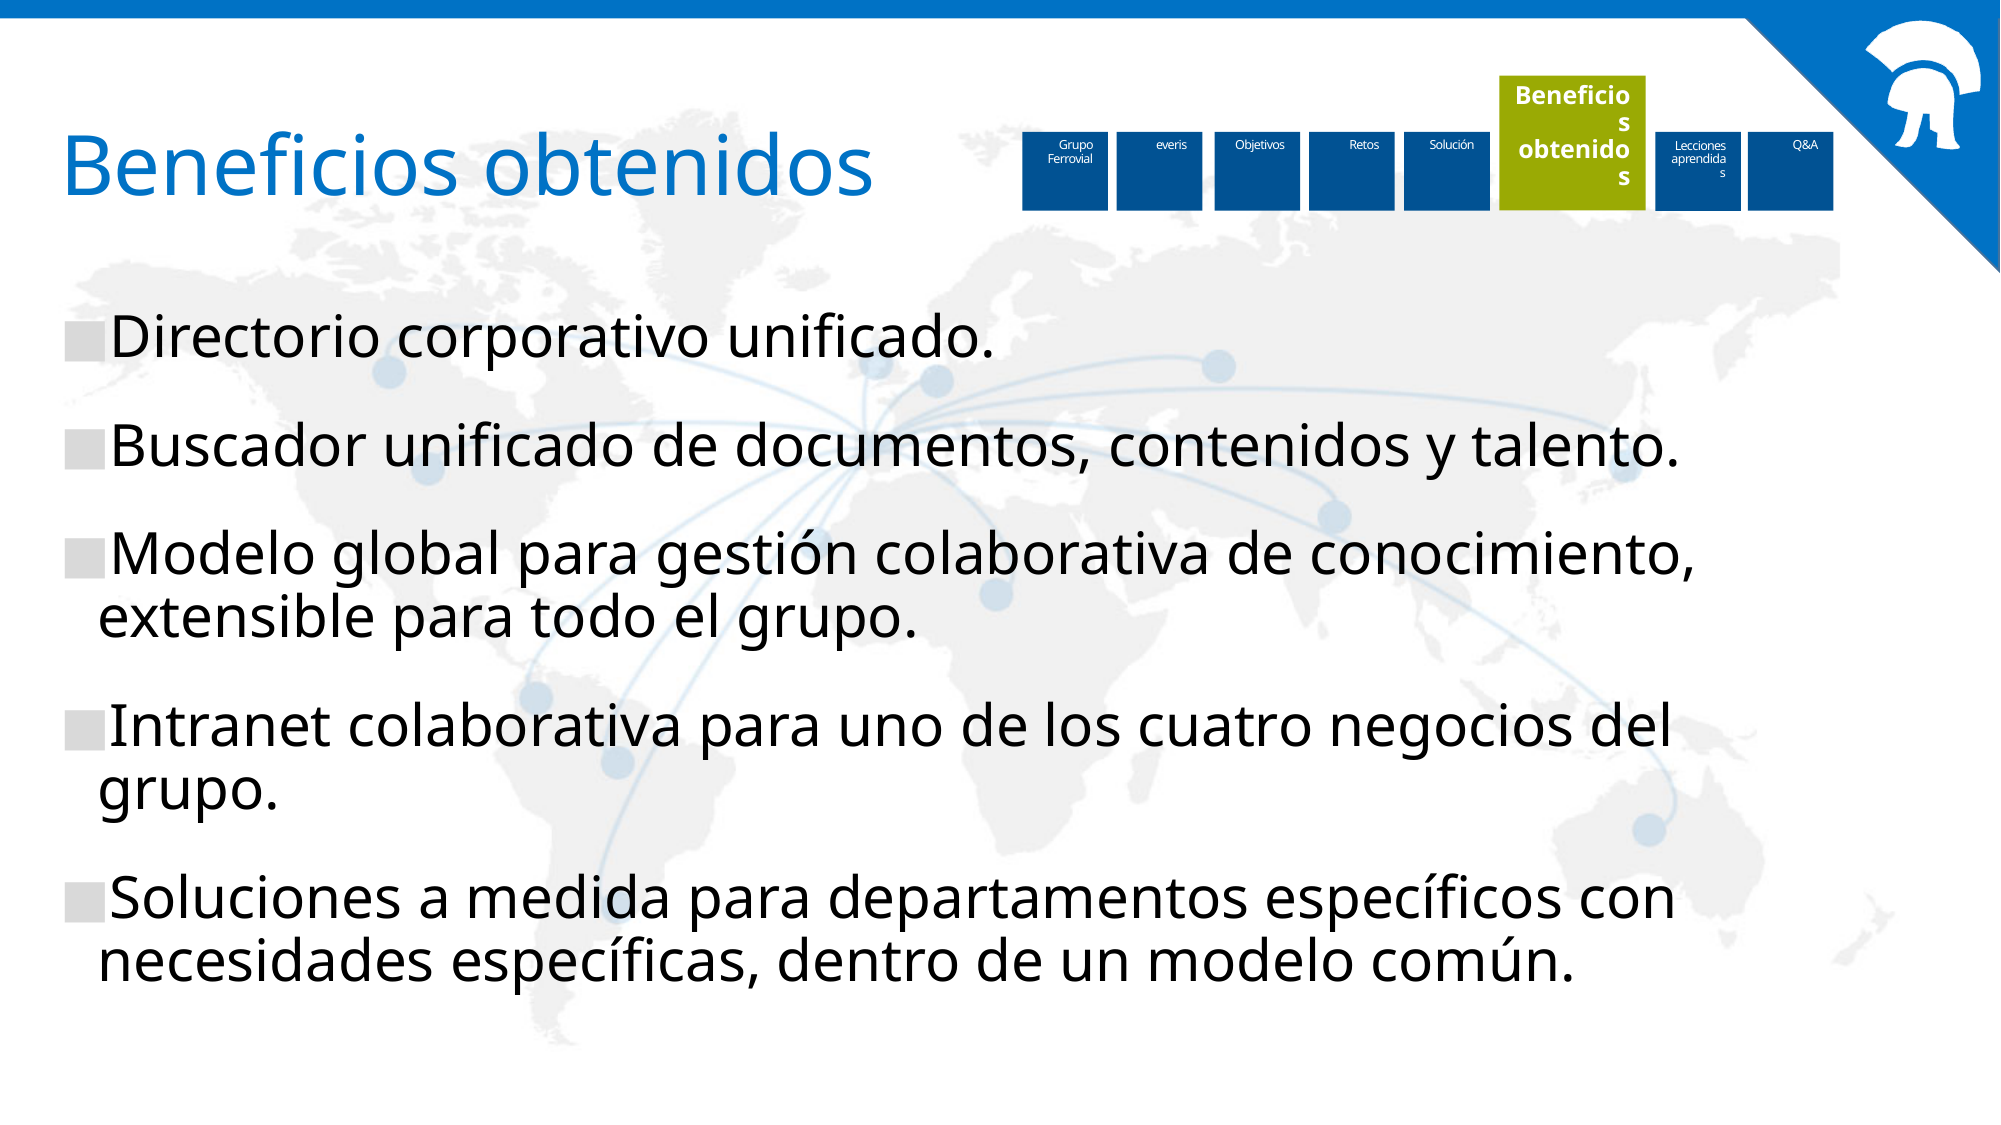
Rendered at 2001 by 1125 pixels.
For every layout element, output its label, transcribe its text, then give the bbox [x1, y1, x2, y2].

picture [0, 0, 2001, 1125]
text_box Grupo Ferrovial [1022, 131, 1108, 211]
text_box Solución [1404, 131, 1490, 211]
text_box Retos [1309, 131, 1395, 211]
list Directorio corporativo unificado. Buscador unificado de documentos, contenidos y talento. Modelo global para gestión colaborativa de conocimiento, extensible para todo el grupo. Intranet colaborativa para uno de los cuatro negocios del grupo. Soluciones a medida para departamentos específicos con necesidades específicas, dentro de un modelo común. [45, 299, 1863, 1014]
title Beneficios obtenidos [45, 59, 1863, 278]
text_box Beneficios obtenidos [1499, 75, 1646, 211]
text_box Lecciones aprendidas [1655, 131, 1741, 211]
text_box Q&A [1747, 131, 1834, 211]
text_box Objetivos [1214, 131, 1301, 211]
text_box everis [1116, 131, 1203, 211]
